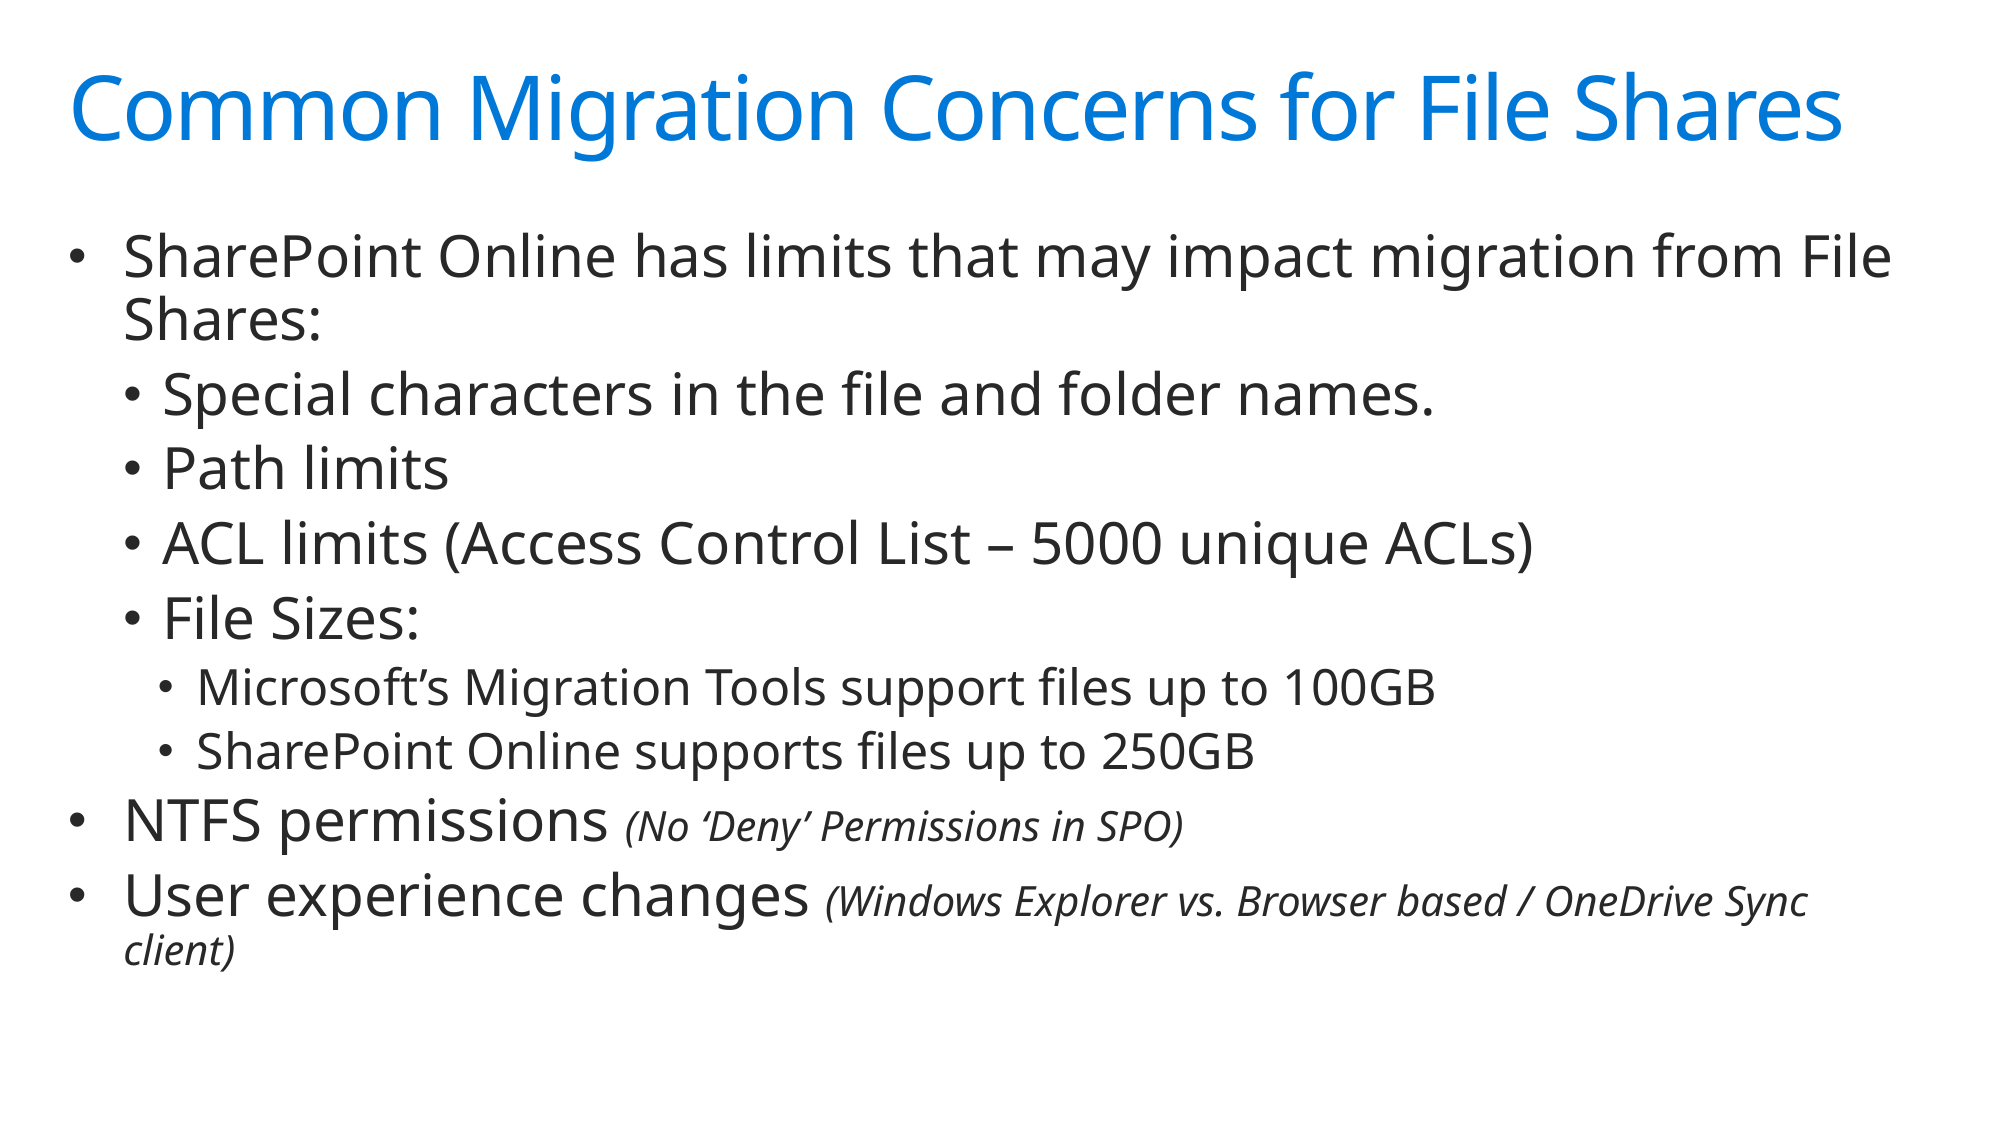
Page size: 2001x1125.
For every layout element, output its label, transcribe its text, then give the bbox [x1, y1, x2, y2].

title Common Migration Concerns for File Shares [44, 47, 1957, 196]
list SharePoint Online has limits that may impact migration from File Shares: Special characters in the file and folder names. Path limits ACL limits (Access Control List – 5000 unique ACLs) File Sizes: Microsoft’s Migration Tools support files up to 100GB SharePoint Online supports files up to 250GB NTFS permissions (No ‘Deny’ Permissions in SPO) User experience changes (Windows Explorer vs. Browser based / OneDrive Sync client) [44, 212, 1938, 990]
